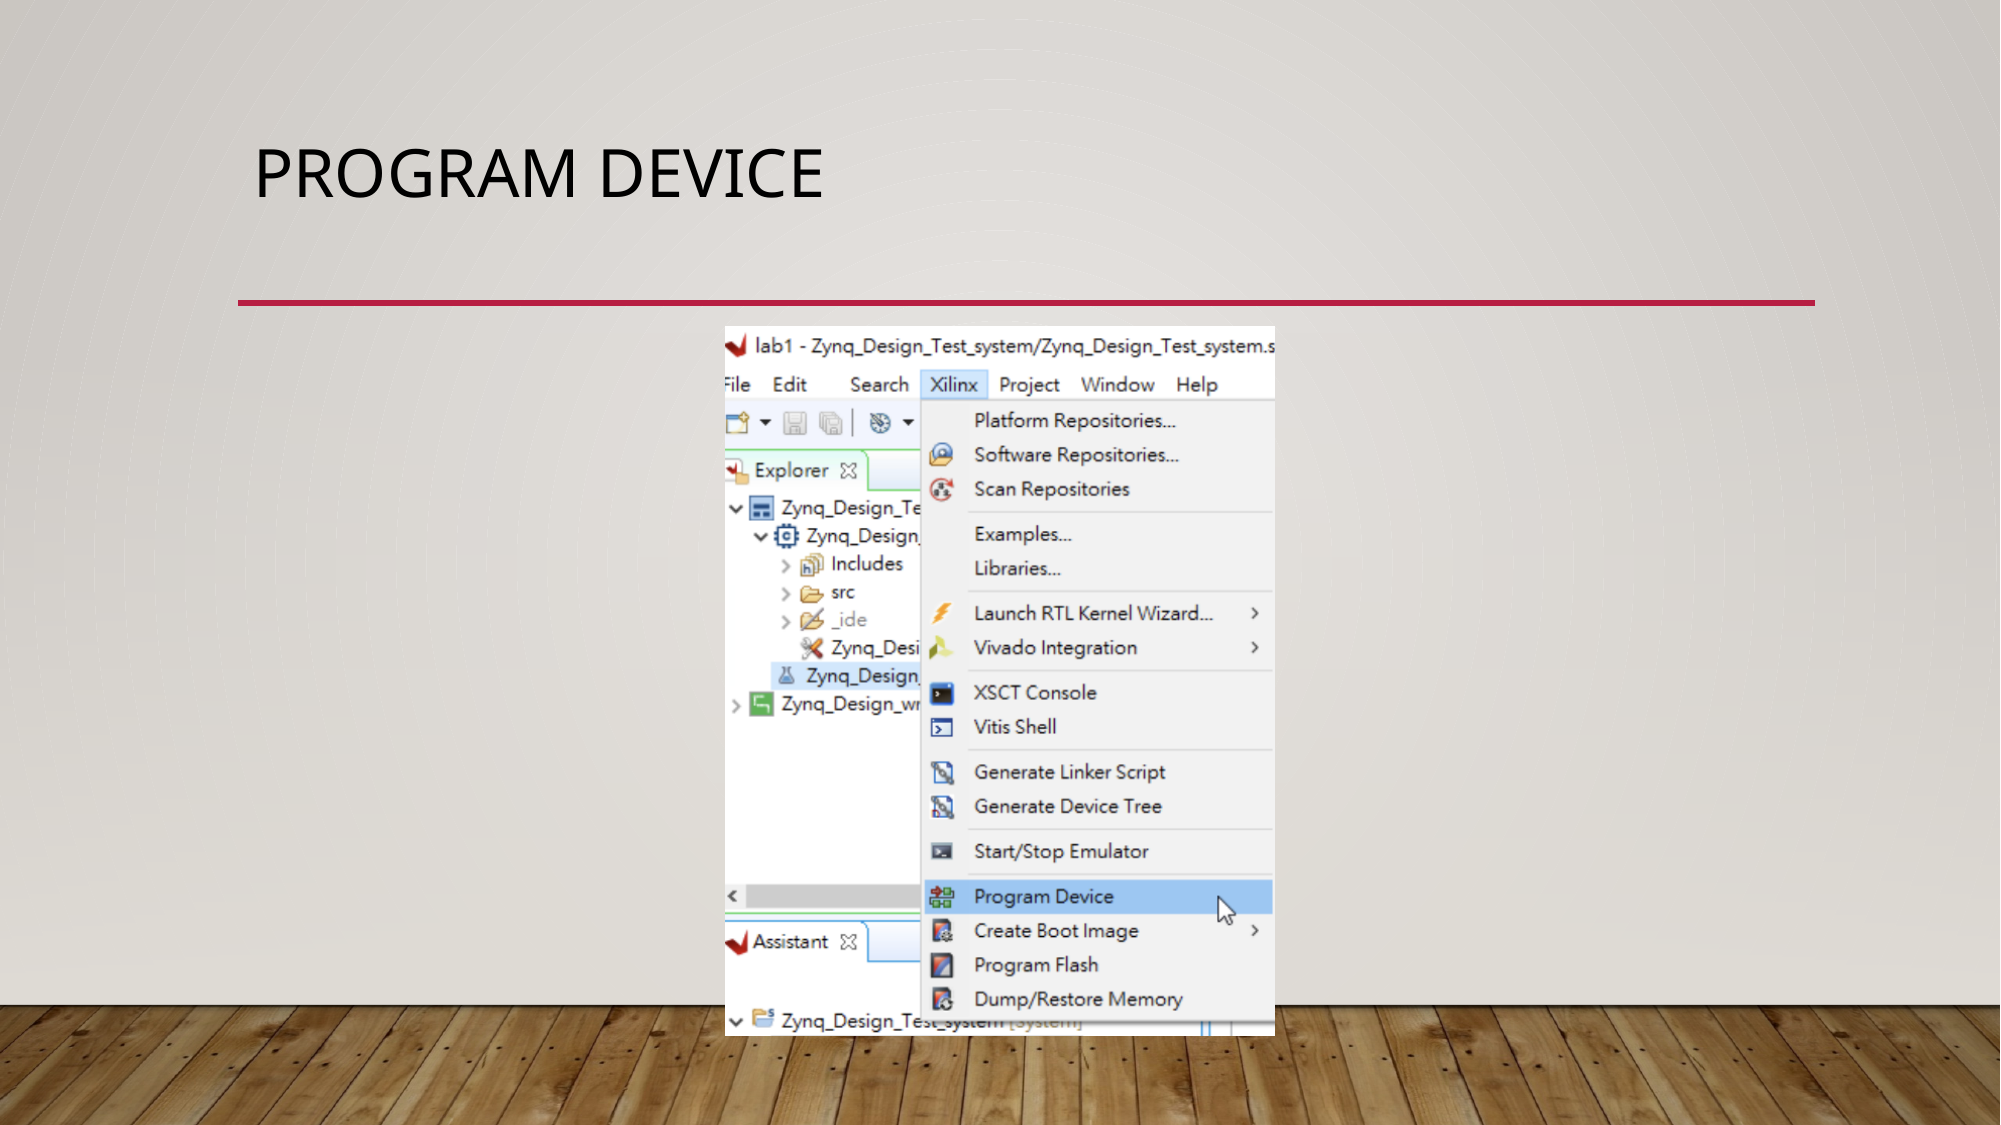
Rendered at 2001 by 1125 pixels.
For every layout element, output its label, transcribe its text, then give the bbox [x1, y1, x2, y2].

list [725, 326, 1275, 1036]
title PROGRAM DEVICE [238, 131, 1814, 305]
picture [0, 1005, 2000, 1125]
